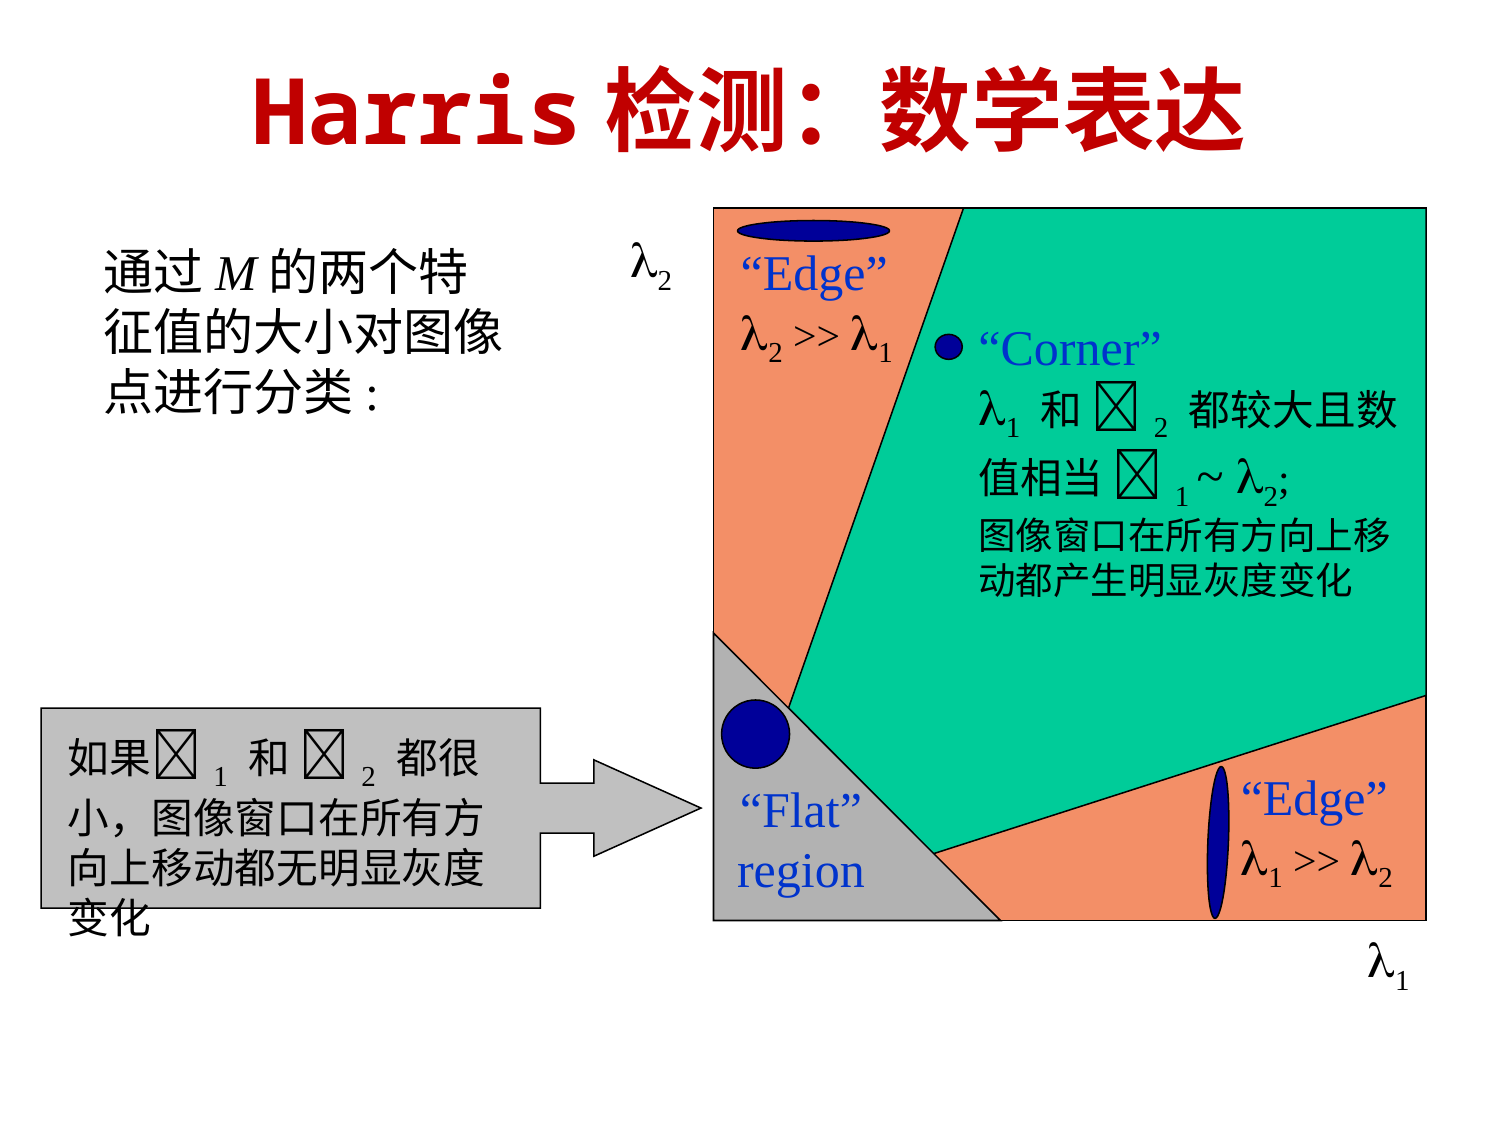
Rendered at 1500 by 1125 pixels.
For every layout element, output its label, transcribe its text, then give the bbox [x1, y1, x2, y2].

text_box [935, 334, 963, 360]
text_box 2 [563, 220, 739, 304]
text_box “Corner” 1 和 2 都较大且数值相当 1 ~ 2; 图像窗口在所有方向上移动都产生明显灰度变化 [963, 308, 1424, 610]
text_box “Edge” 2 >> 1 [725, 233, 939, 377]
text_box 如果1 和 2 都很小，图像窗口在所有方向上移动都无明显灰度变化 [53, 716, 526, 950]
text_box 通过M的两个特征值的大小对图像点进行分类: [88, 233, 526, 428]
text_box [1207, 766, 1229, 919]
text_box [41, 708, 701, 909]
text_box [713, 304, 904, 706]
text_box [788, 207, 1427, 854]
title Harris检测：数学表达 [75, 45, 1425, 233]
text_box [713, 208, 963, 275]
text_box “Edge” 1 >> 2 [1225, 758, 1439, 902]
text_box “Flat” region [701, 770, 902, 906]
text_box [713, 633, 851, 770]
text_box [737, 220, 890, 242]
text_box [721, 699, 790, 769]
text_box [936, 761, 1427, 921]
text_box [1235, 696, 1427, 758]
text_box 1 [1326, 920, 1451, 1004]
text_box [713, 821, 1001, 921]
